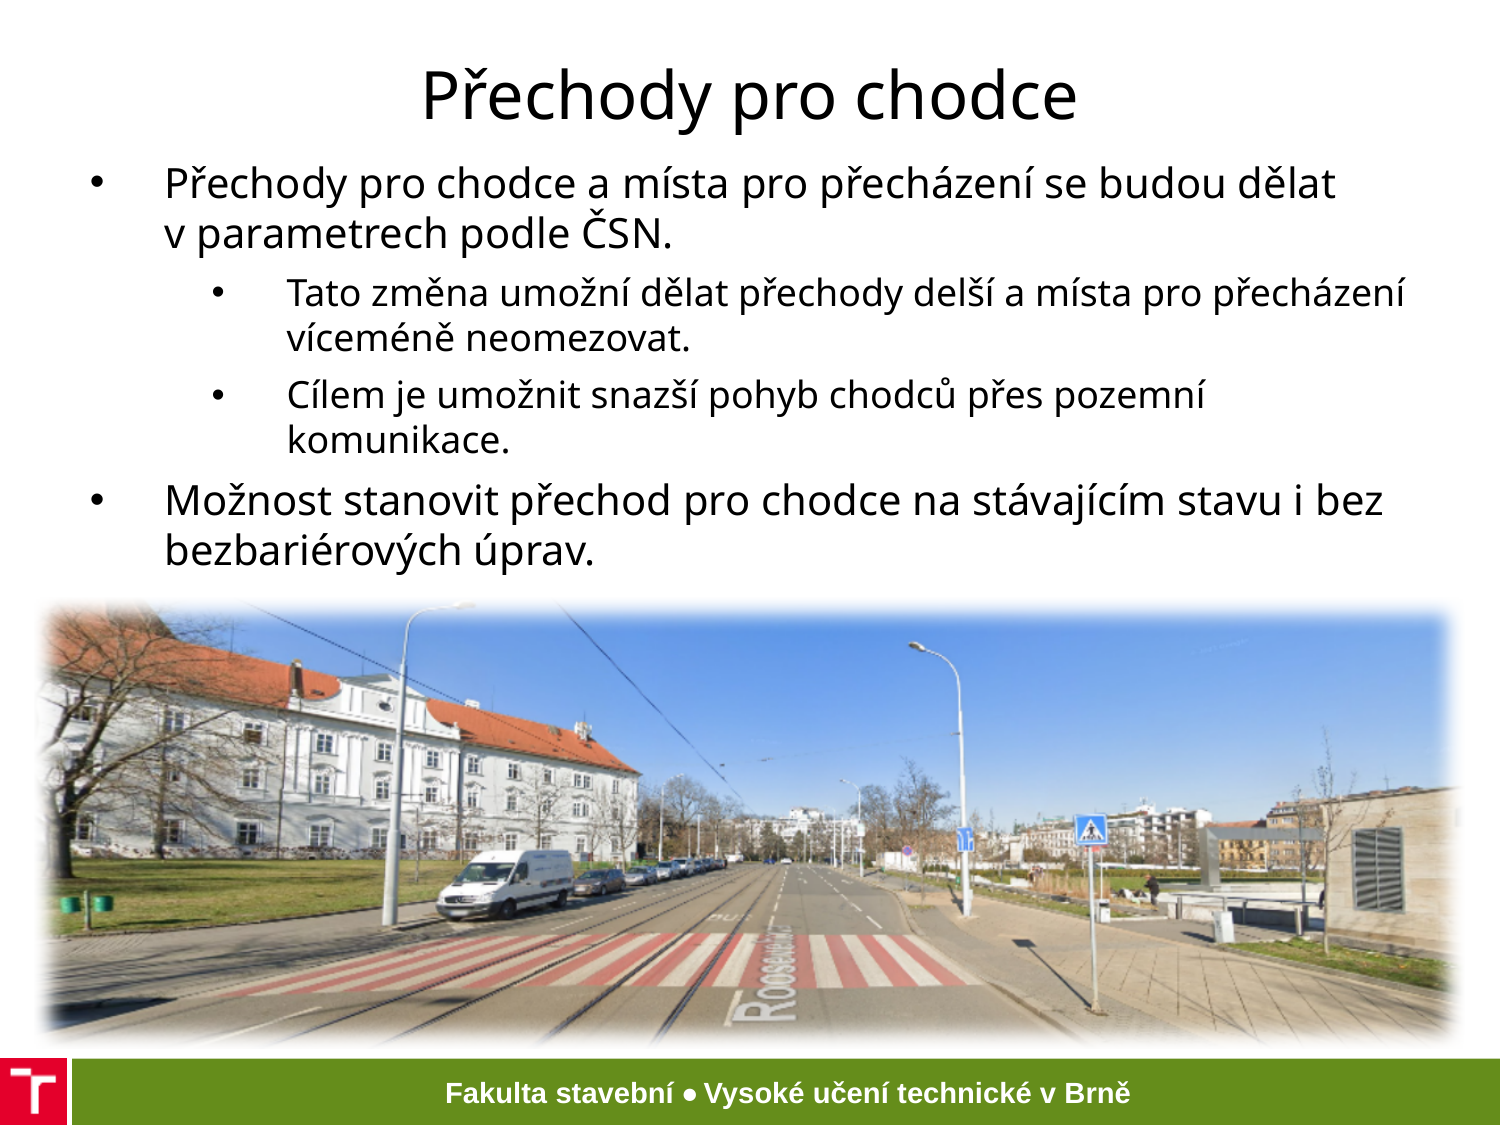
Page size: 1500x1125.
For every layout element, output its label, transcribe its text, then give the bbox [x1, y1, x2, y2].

picture [0, 1058, 67, 1125]
list Přechody pro chodce a místa pro přecházení se budou dělat v parametrech podle ČSN. Tato změna umožní dělat přechody delší a místa pro přecházení víceméně neomezovat. Cílem je umožnit snazší pohyb chodců přes pozemní komunikace. Možnost stanovit přechod pro chodce na stávajícím stavu i bez bezbariérových úprav. [75, 149, 1447, 575]
title Přechody pro chodce [75, 45, 1425, 149]
picture [34, 597, 1466, 1050]
